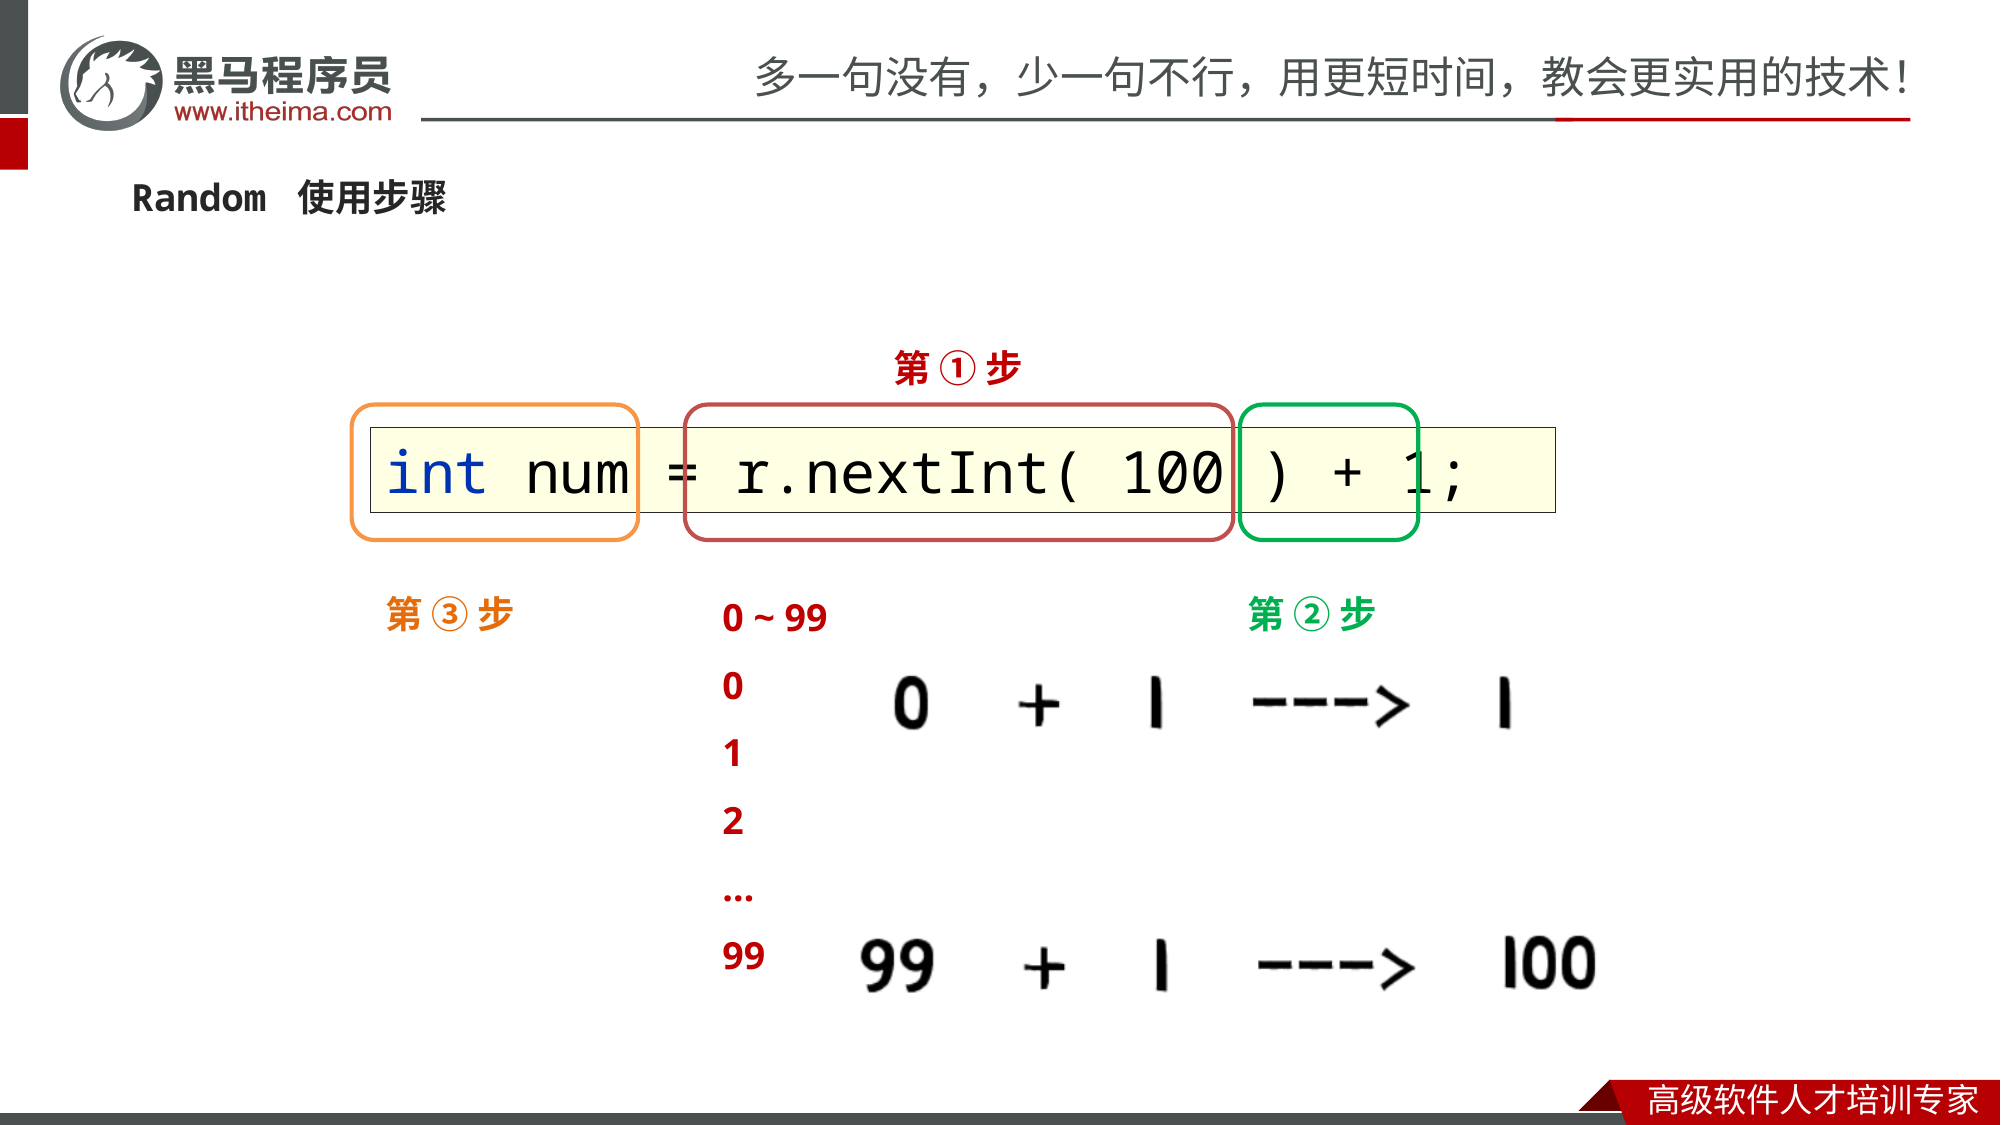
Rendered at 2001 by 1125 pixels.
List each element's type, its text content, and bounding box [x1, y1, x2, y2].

picture [14, 0, 453, 179]
title [116, 40, 1556, 125]
text_box 第 ② 步 [1232, 561, 1591, 644]
text_box [682, 402, 1236, 543]
text_box int num = r.nextInt( 100 ) + 1; [641, 427, 682, 513]
text_box 第 ③ 步 [370, 561, 657, 644]
text_box int num = r.nextInt( 100 ) + 1; [1421, 427, 1556, 513]
text_box [349, 402, 641, 543]
text_box 第 ① 步 [879, 315, 1166, 398]
picture [1449, 644, 1608, 774]
text_box 0 ~ 99 0 1 2 … 99 [707, 564, 1211, 985]
text_box Random 使用步骤 [116, 154, 1880, 239]
text_box [1237, 402, 1421, 543]
picture [878, 642, 1436, 764]
picture [1467, 907, 1635, 1035]
picture [838, 914, 1451, 1027]
